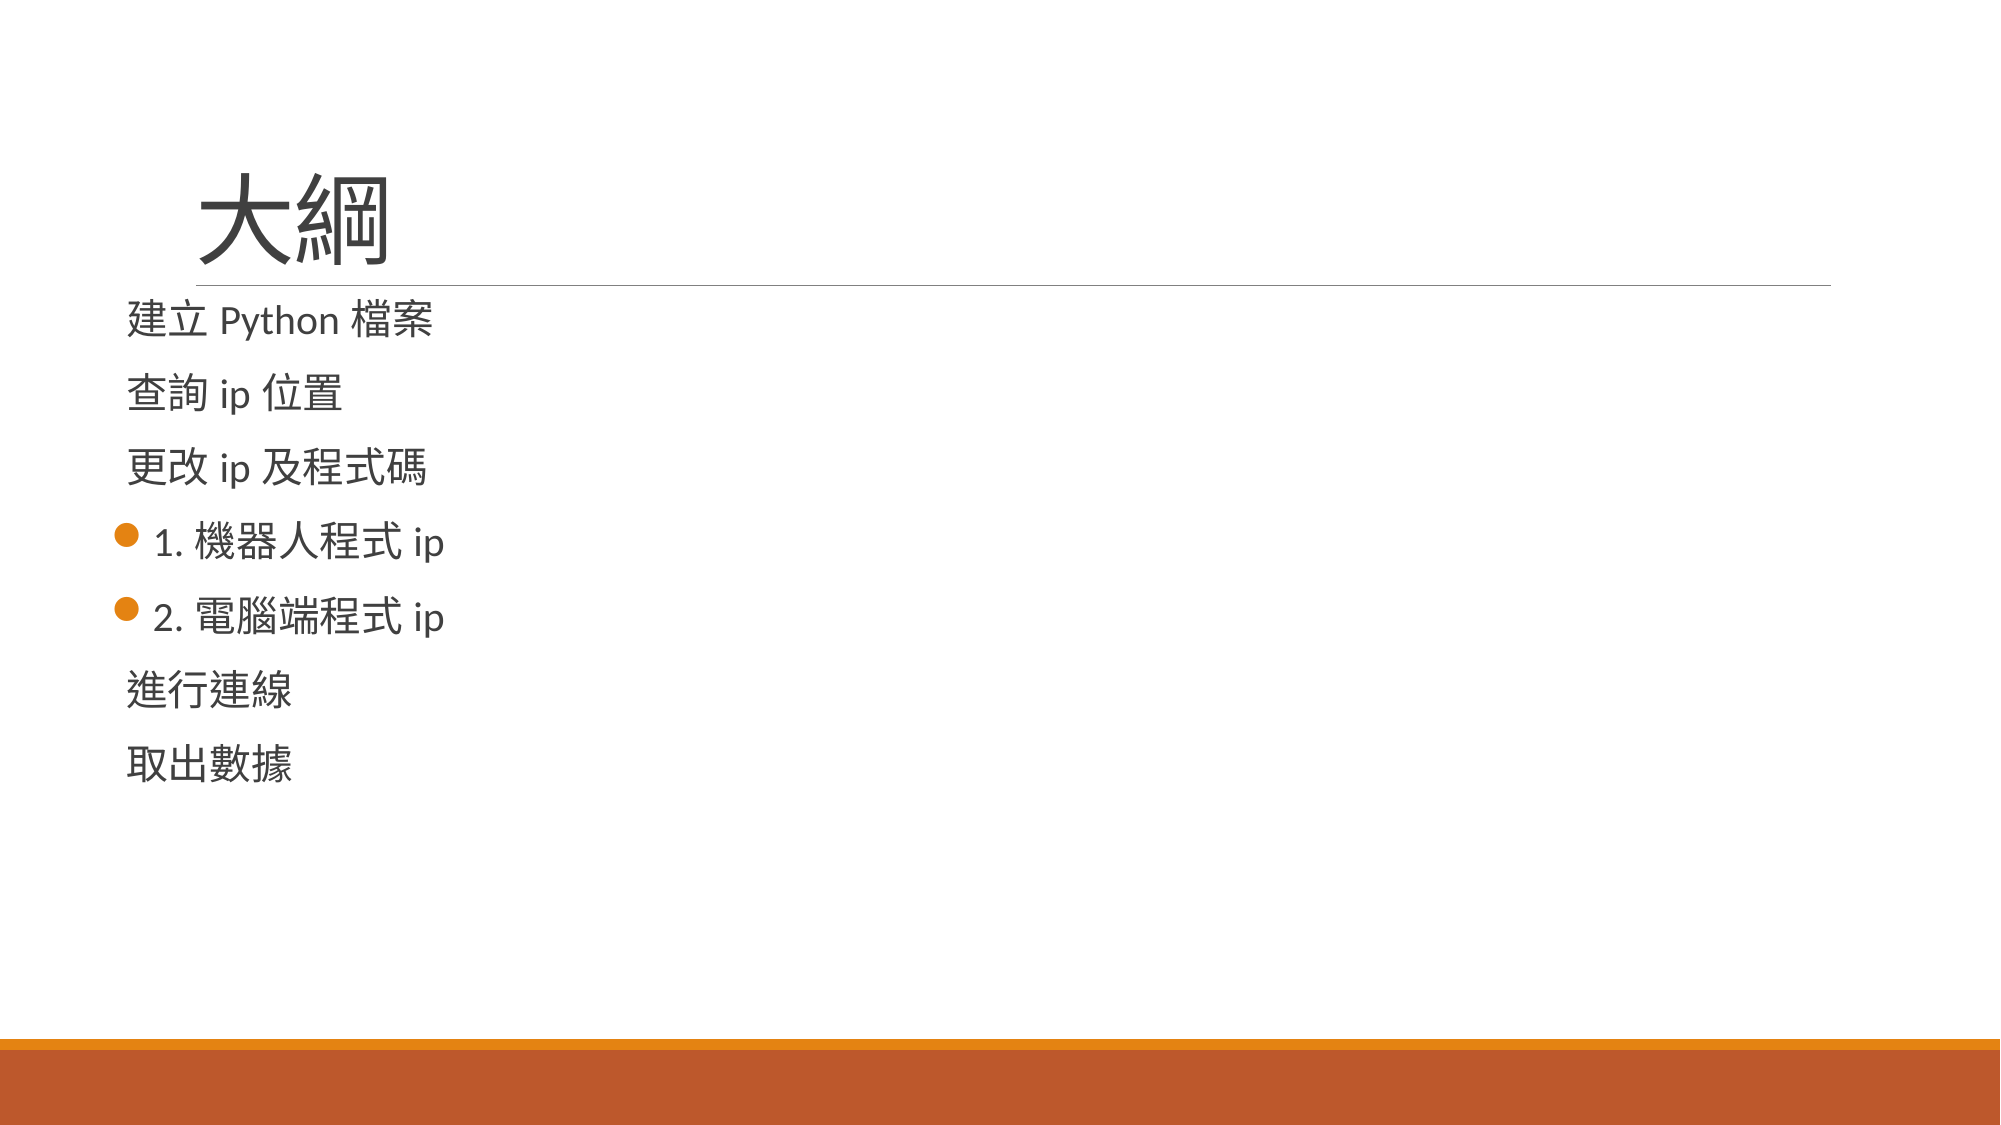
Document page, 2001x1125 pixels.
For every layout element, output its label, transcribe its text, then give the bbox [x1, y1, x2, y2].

title 大綱 [180, 47, 1830, 285]
list 建立Python檔案 查詢ip位置 更改ip及程式碼 1.機器人程式ip 2.電腦端程式ip 進行連線 取出數據 [111, 290, 1522, 992]
